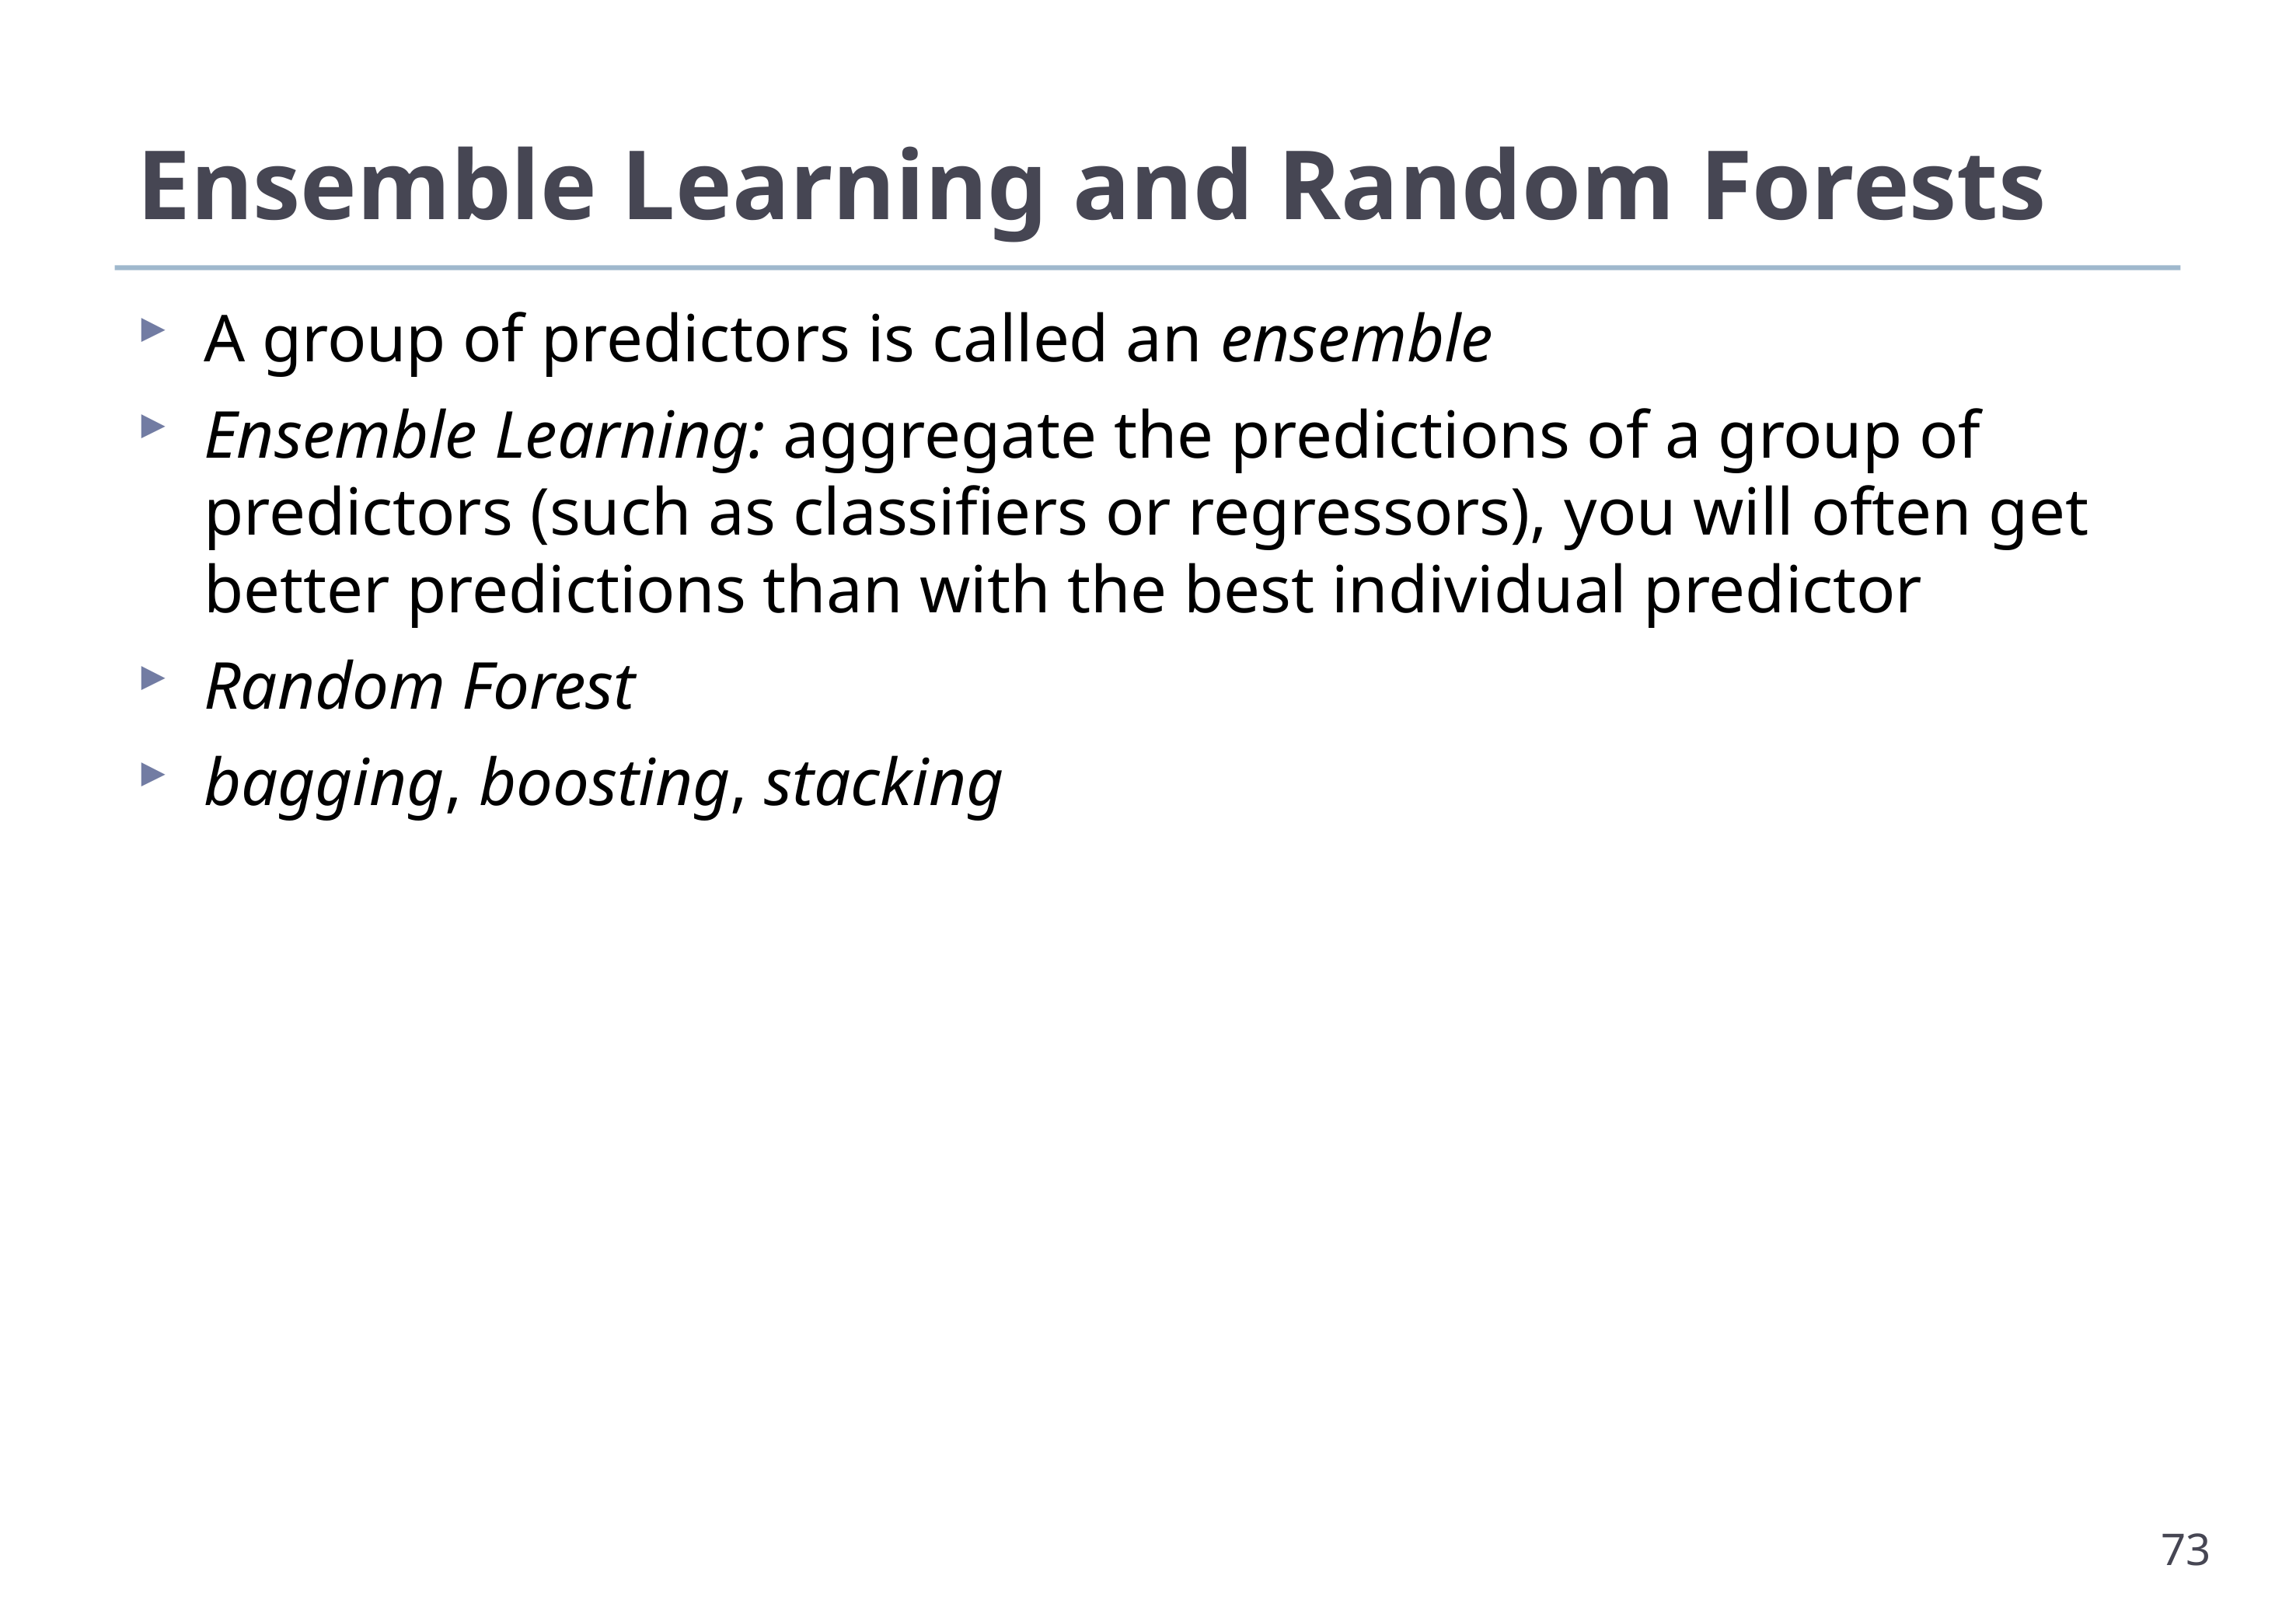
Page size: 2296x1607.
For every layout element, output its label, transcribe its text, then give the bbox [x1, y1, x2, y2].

slide_number 73 [2138, 1510, 2292, 1596]
list A group of predictors is called an ensemble Ensemble Learning: aggregate the predictions of a group of predictors (such as classifiers or regressors), you will often get better predictions than with the best individual predictor Random Forest bagging, boosting, stacking [114, 285, 2181, 1442]
title Ensemble Learning and Random Forests [114, 35, 2181, 250]
